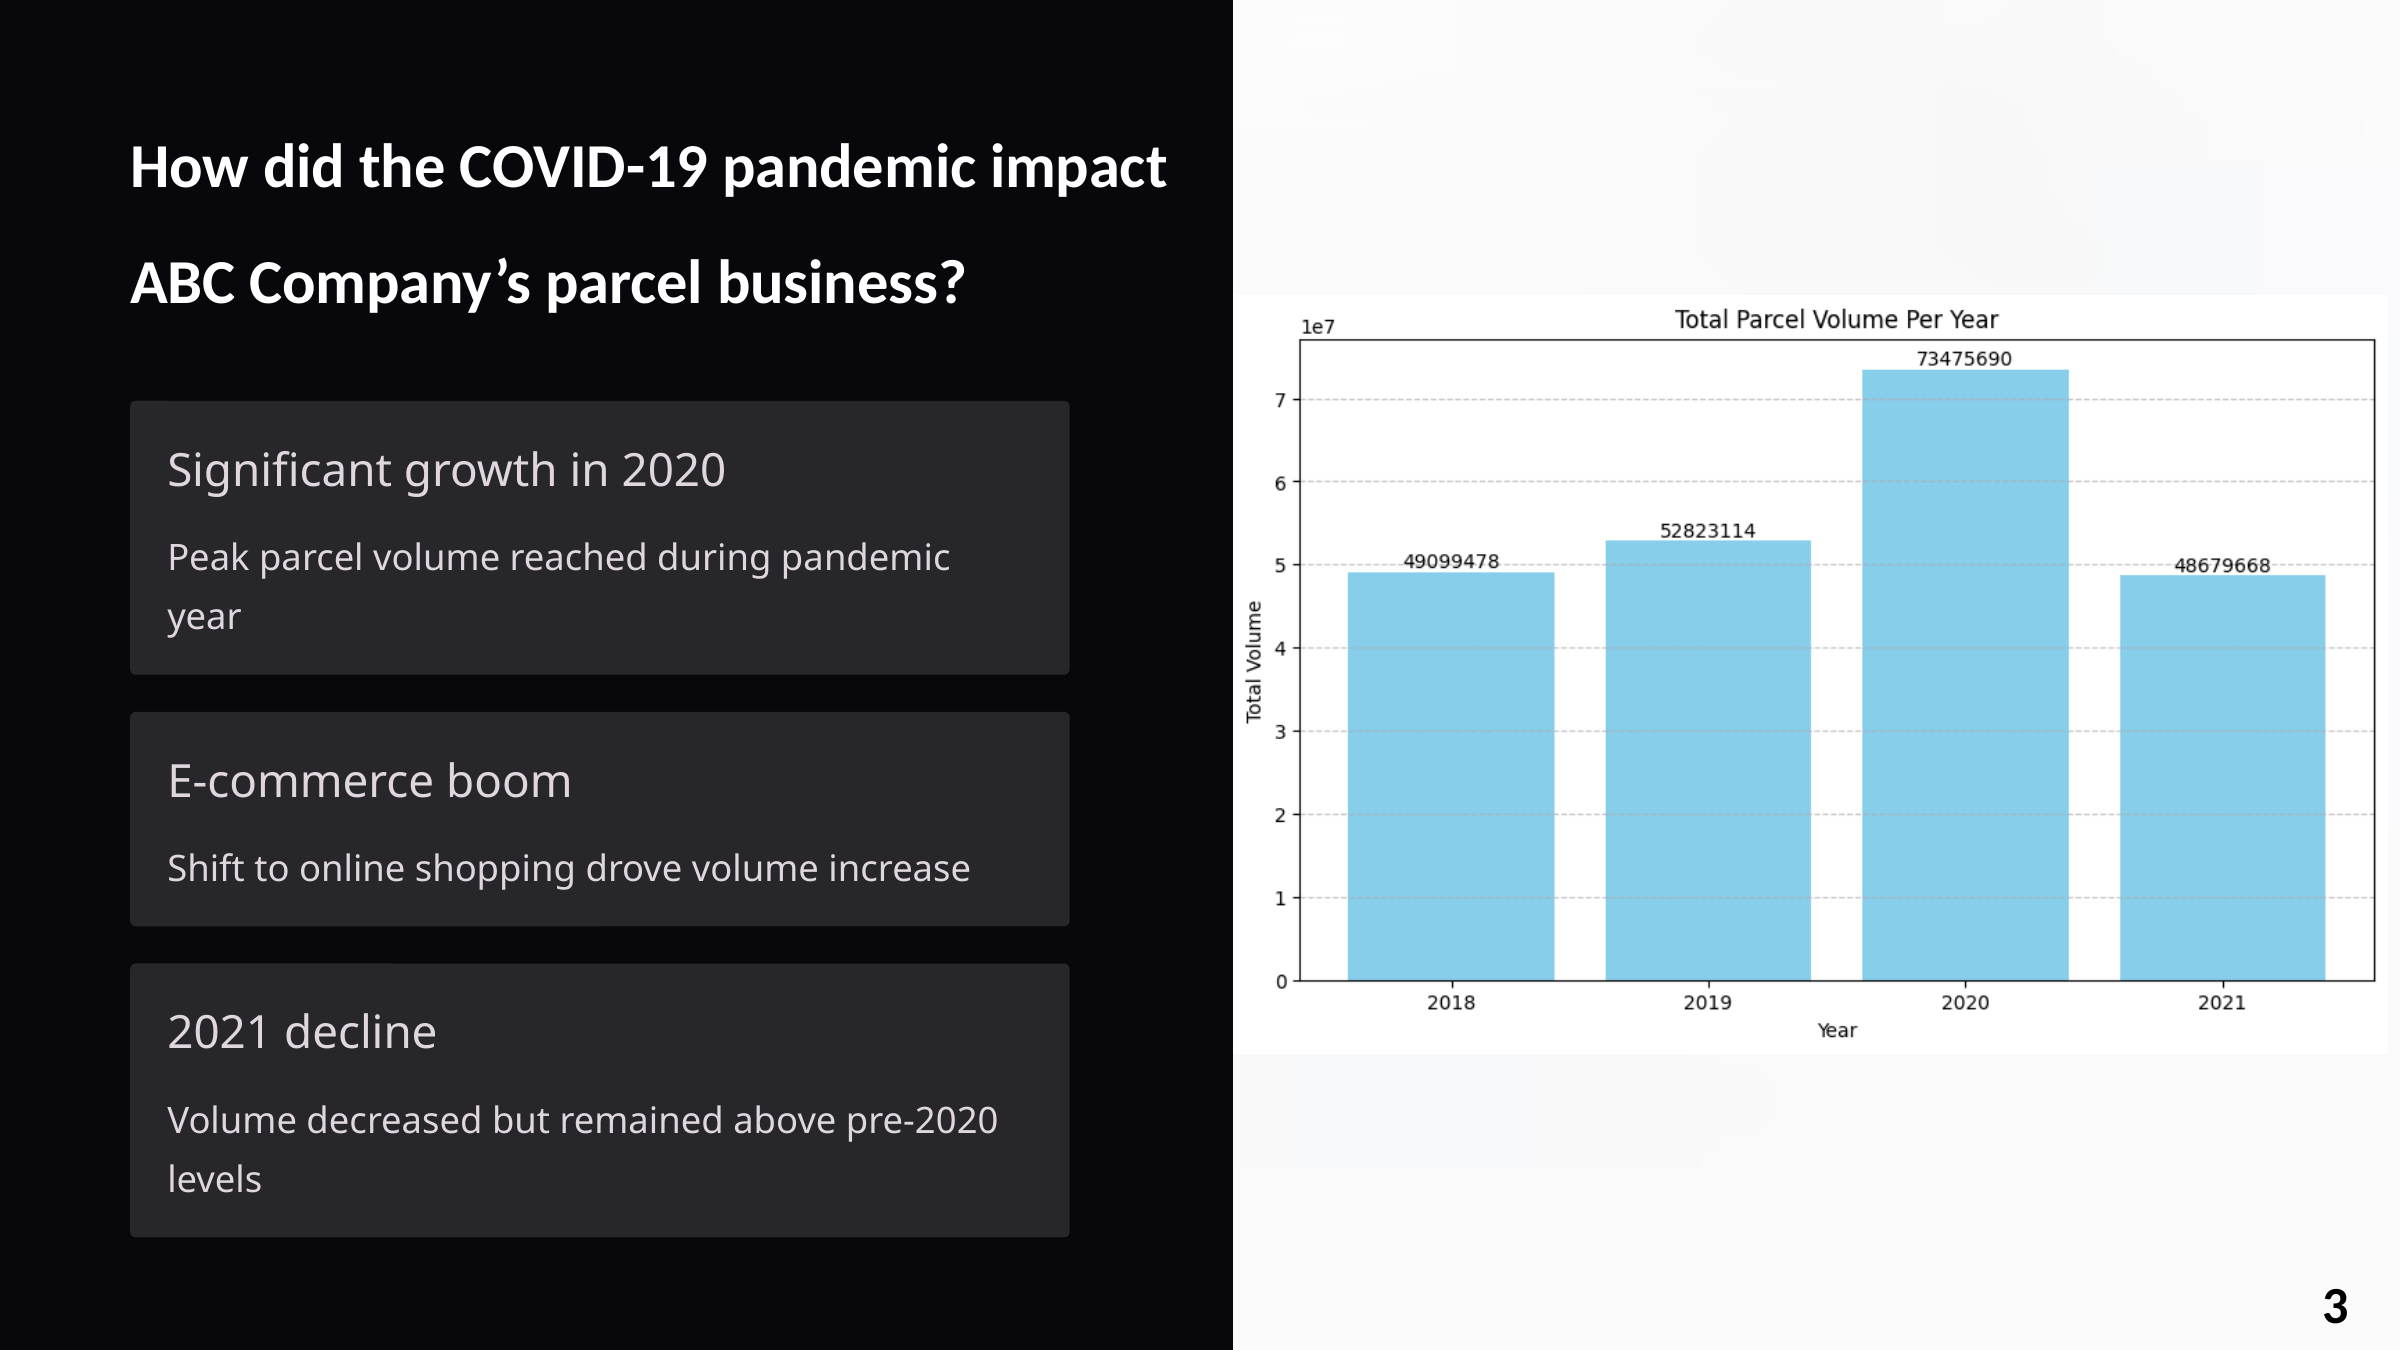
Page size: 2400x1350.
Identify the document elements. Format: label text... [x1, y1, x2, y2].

text_box Significant growth in 2020 [167, 438, 804, 497]
text_box How did the COVID-19 pandemic impact ABC Company’s parcel business? [130, 84, 1176, 318]
text_box [130, 400, 1070, 675]
text_box Shift to online shopping drove volume increase [167, 829, 1033, 890]
text_box [130, 711, 1070, 927]
text_box [130, 963, 1070, 1238]
text_box 2021 decline [167, 1000, 633, 1059]
picture [1232, 0, 2400, 1350]
text_box Volume decreased but remained above pre-2020 levels [167, 1081, 1033, 1201]
text_box E-commerce boom [167, 749, 633, 808]
text_box Peak parcel volume reached during pandemic year [167, 518, 1033, 638]
